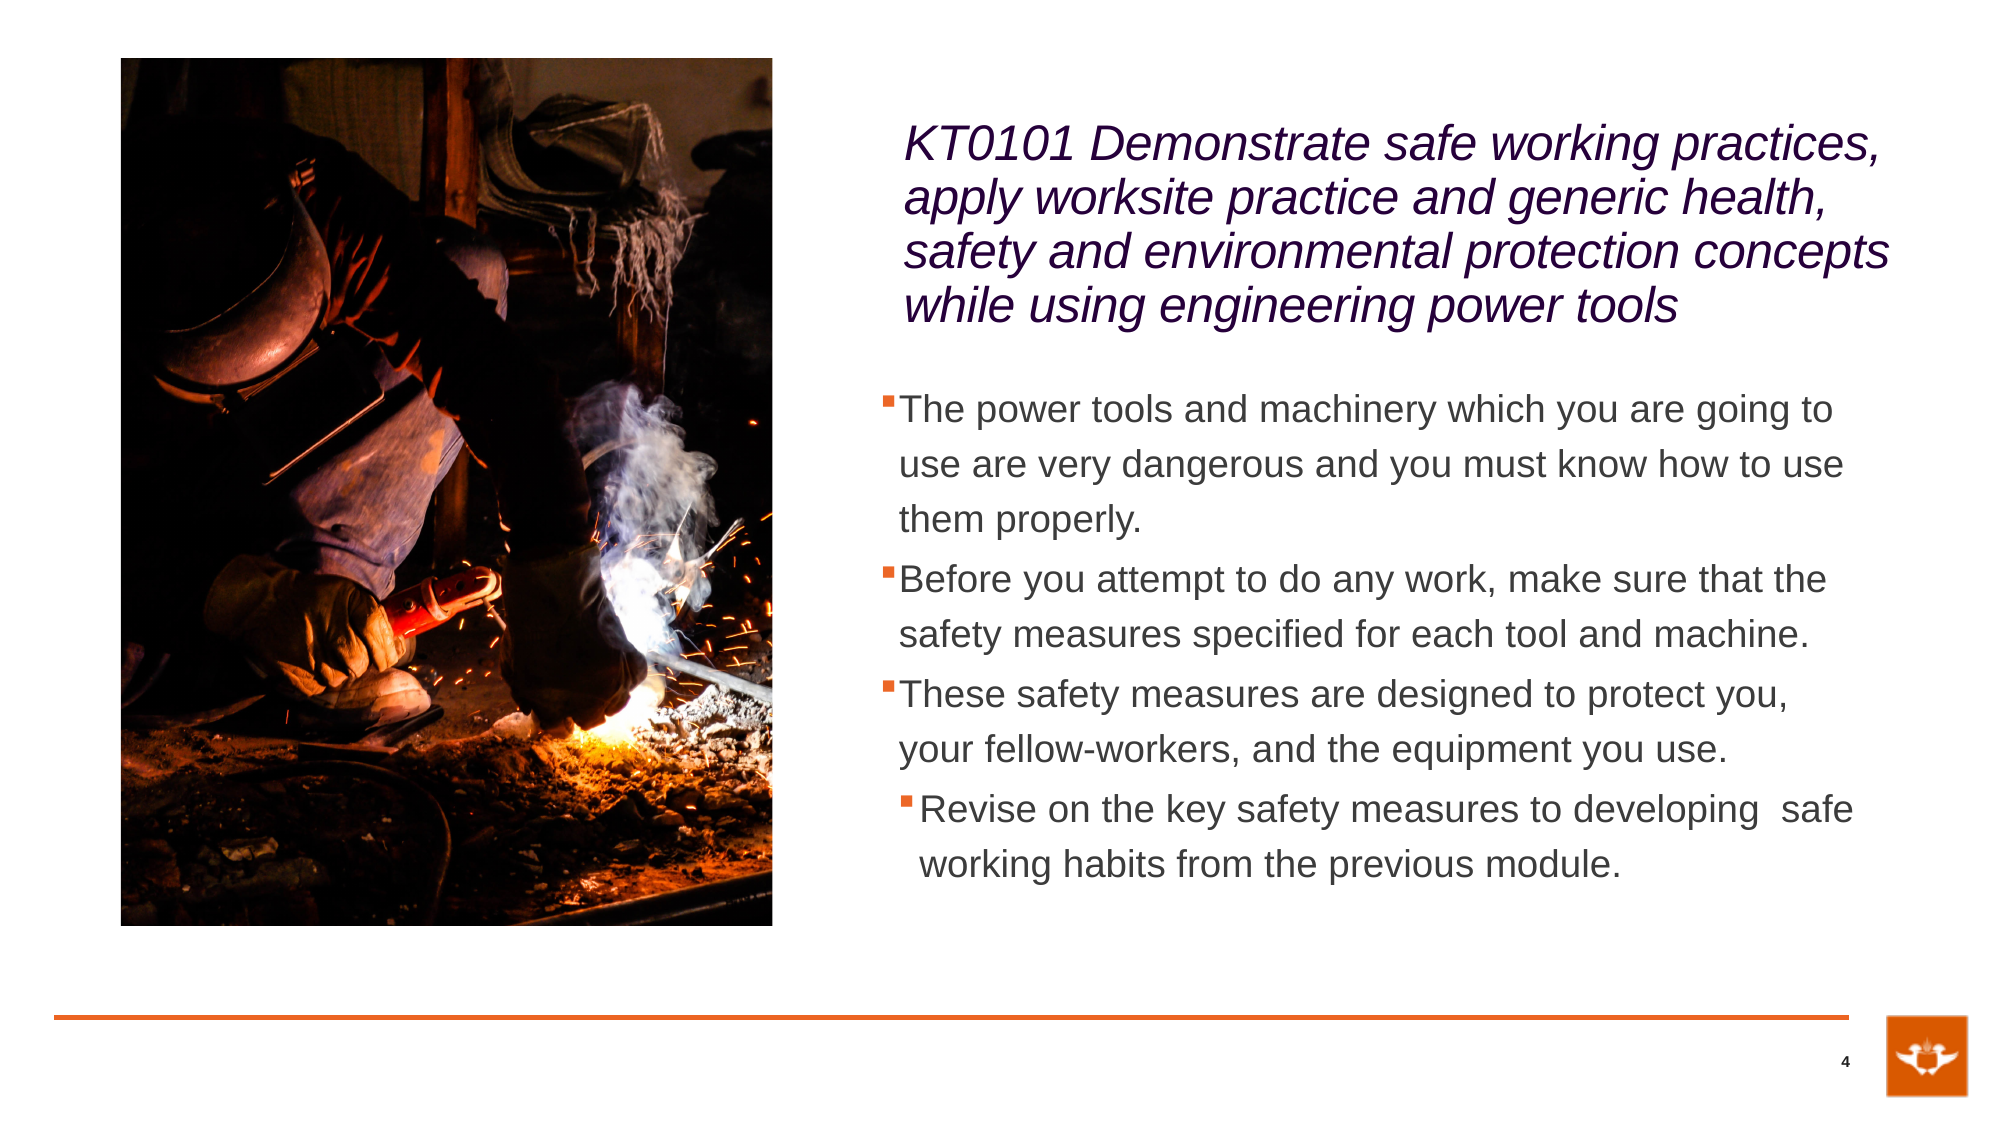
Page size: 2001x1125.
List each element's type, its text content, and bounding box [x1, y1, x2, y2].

picture [1885, 1014, 1970, 1099]
title KT0101 Demonstrate safe working practices, apply worksite practice and generic health, safety and environmental protection concepts while using engineering power tools [903, 117, 1904, 348]
picture [120, 58, 773, 926]
list The power tools and machinery which you are going to use are very dangerous and you must know how to use them properly. Before you attempt to do any work, make sure that the safety measures specified for each tool and machine. These safety measures are designed to protect you, your fellow-workers, and the equipment you use. Revise on the key safety measures to developing safe working habits from the previous module. [879, 366, 1880, 956]
